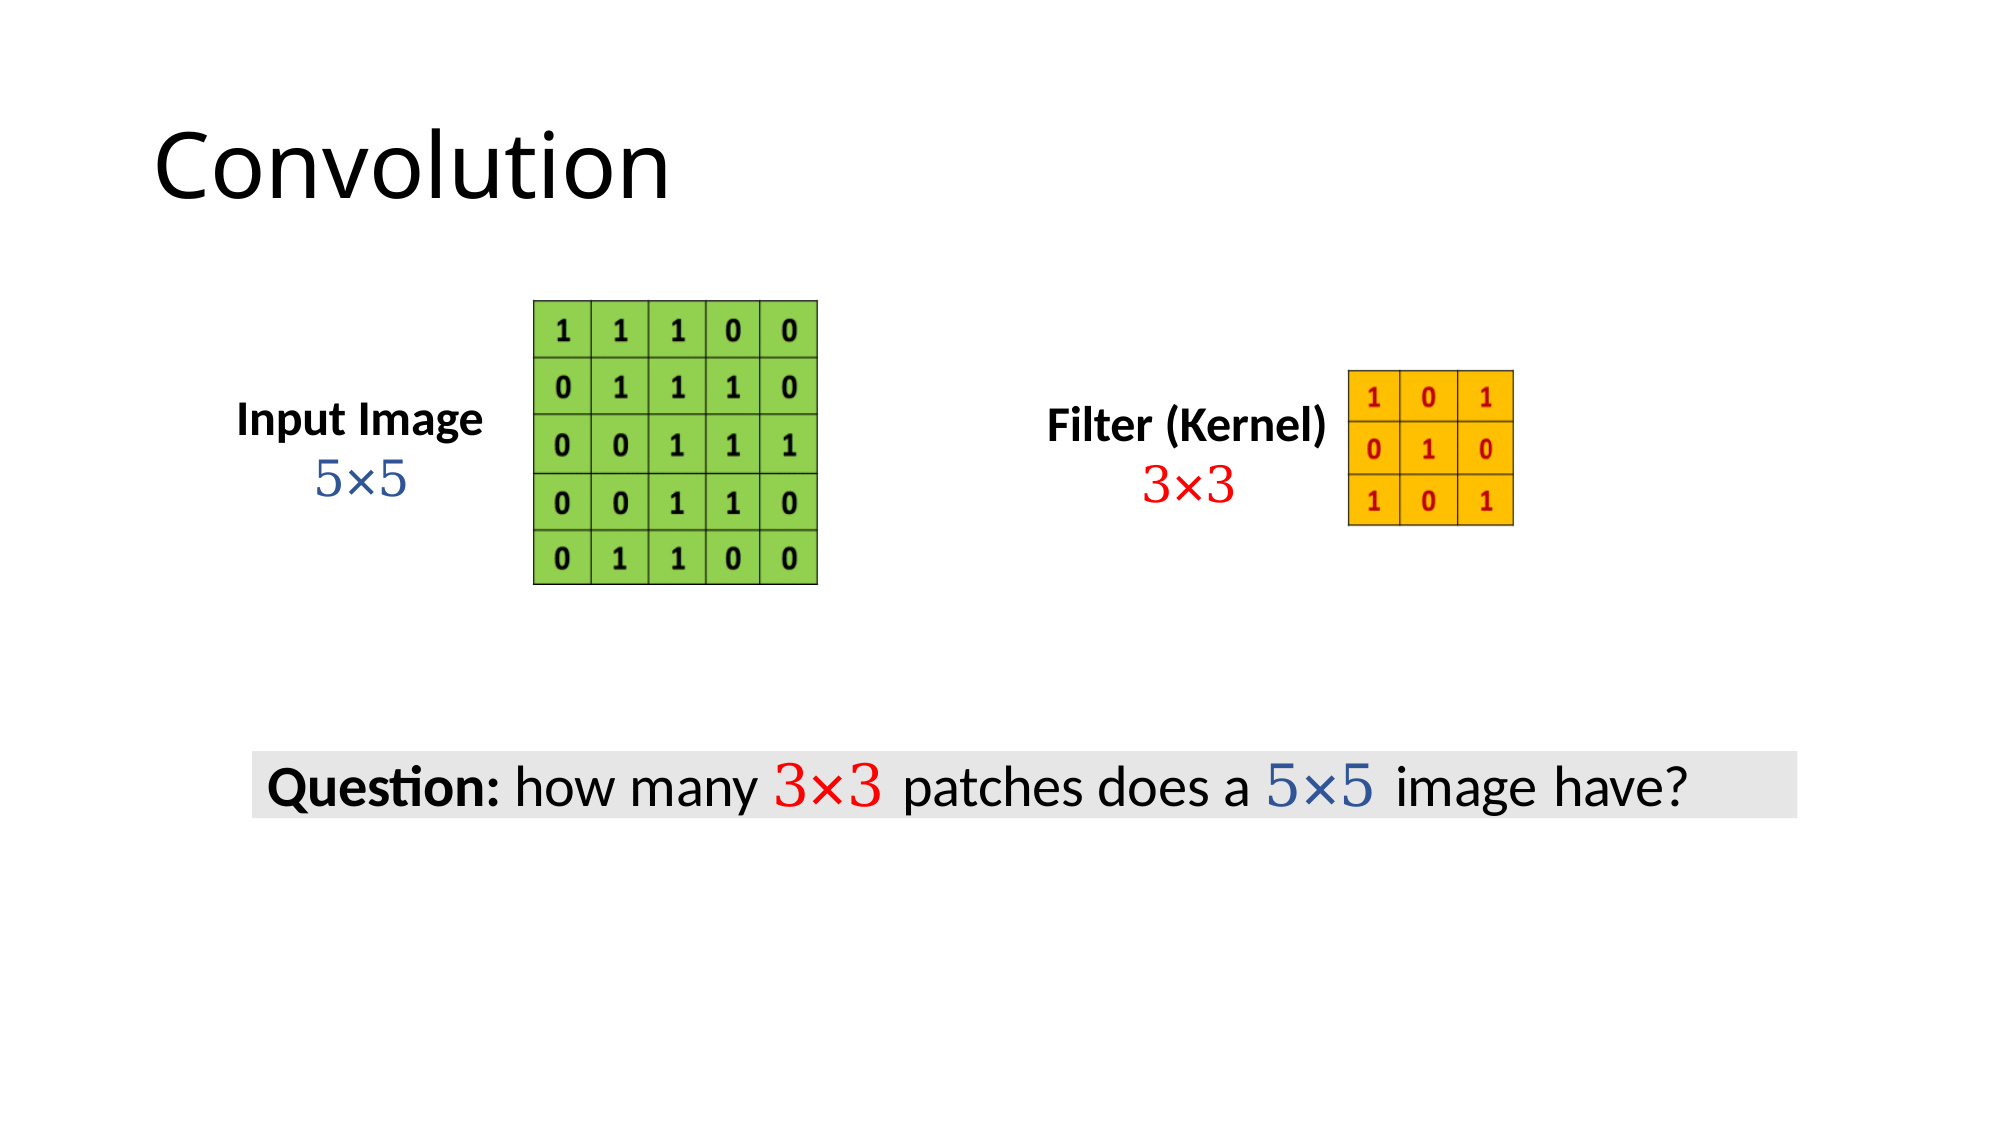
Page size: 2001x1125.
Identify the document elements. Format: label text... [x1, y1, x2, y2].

text_box Question: how many 3×3 patches does a 5×5 image have? [252, 751, 1798, 819]
text_box [532, 299, 819, 585]
text_box [1347, 369, 1515, 527]
text_box Filter (Kernel) 3×3 [1043, 389, 1332, 513]
text_box Input Image 5×5 [233, 383, 487, 506]
title Convolution [137, 59, 1863, 278]
